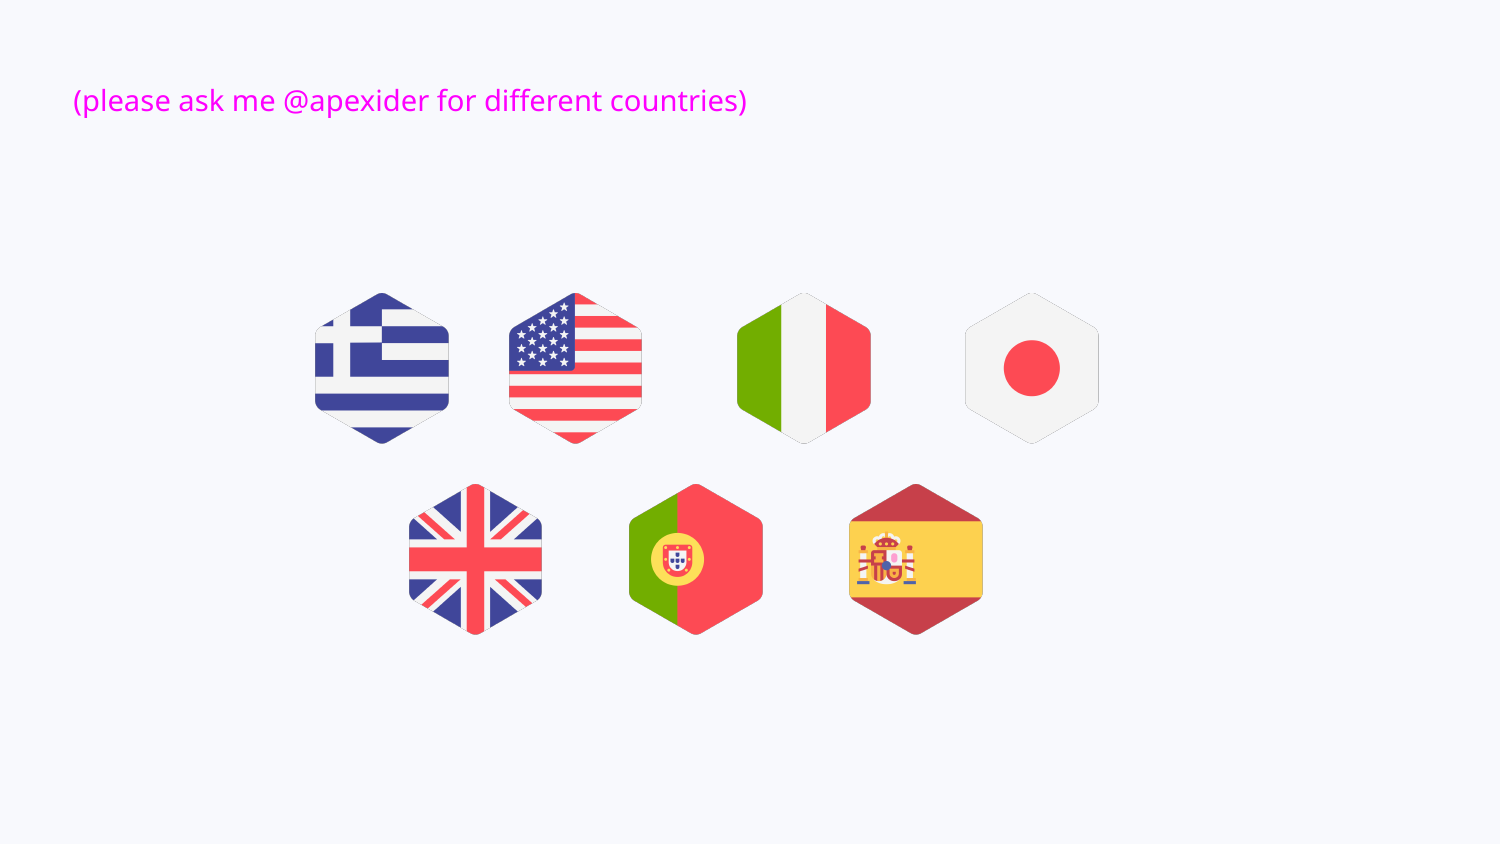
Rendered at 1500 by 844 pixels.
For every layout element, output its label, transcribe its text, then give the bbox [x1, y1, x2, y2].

picture [629, 483, 763, 635]
picture [736, 293, 871, 445]
picture [508, 293, 643, 445]
picture [408, 483, 543, 635]
picture [965, 293, 1099, 445]
text_box (please ask me @apexider for different countries) [58, 66, 850, 183]
picture [849, 483, 983, 635]
picture [315, 293, 449, 445]
